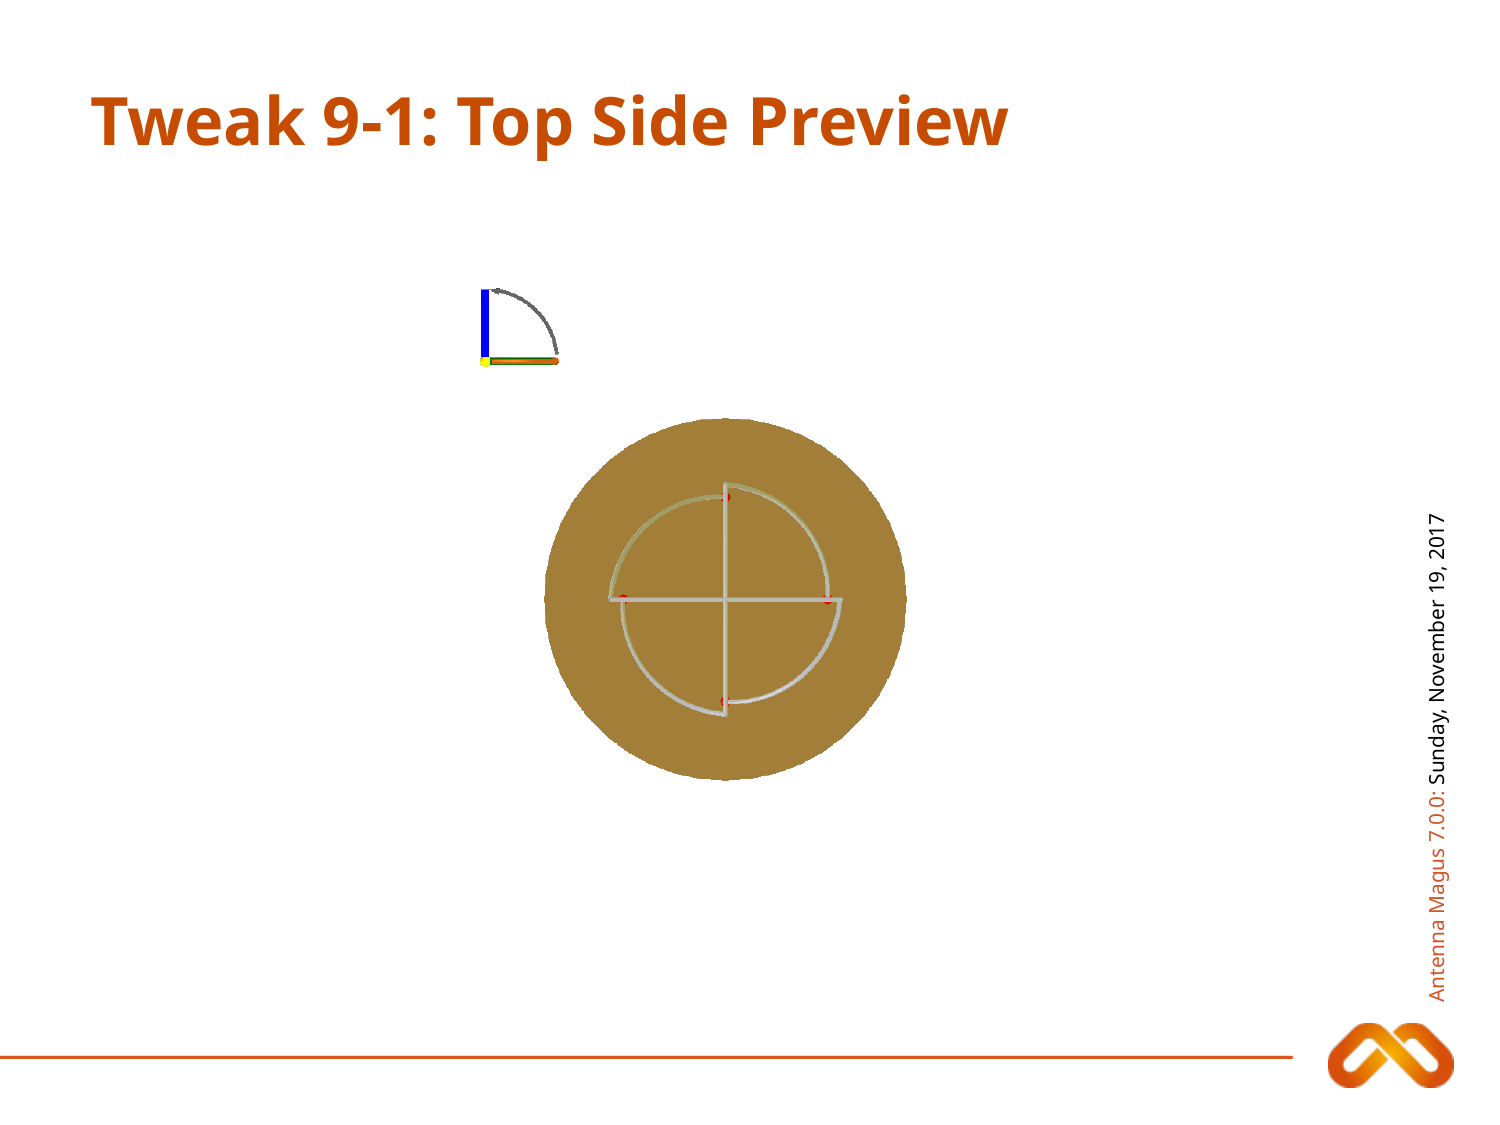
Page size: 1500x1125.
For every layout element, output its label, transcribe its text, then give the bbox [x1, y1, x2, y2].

picture [1328, 1023, 1454, 1088]
title Tweak 9-1: Top Side Preview [74, 24, 1426, 213]
picture [0, 902, 1294, 1059]
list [412, 286, 1038, 912]
